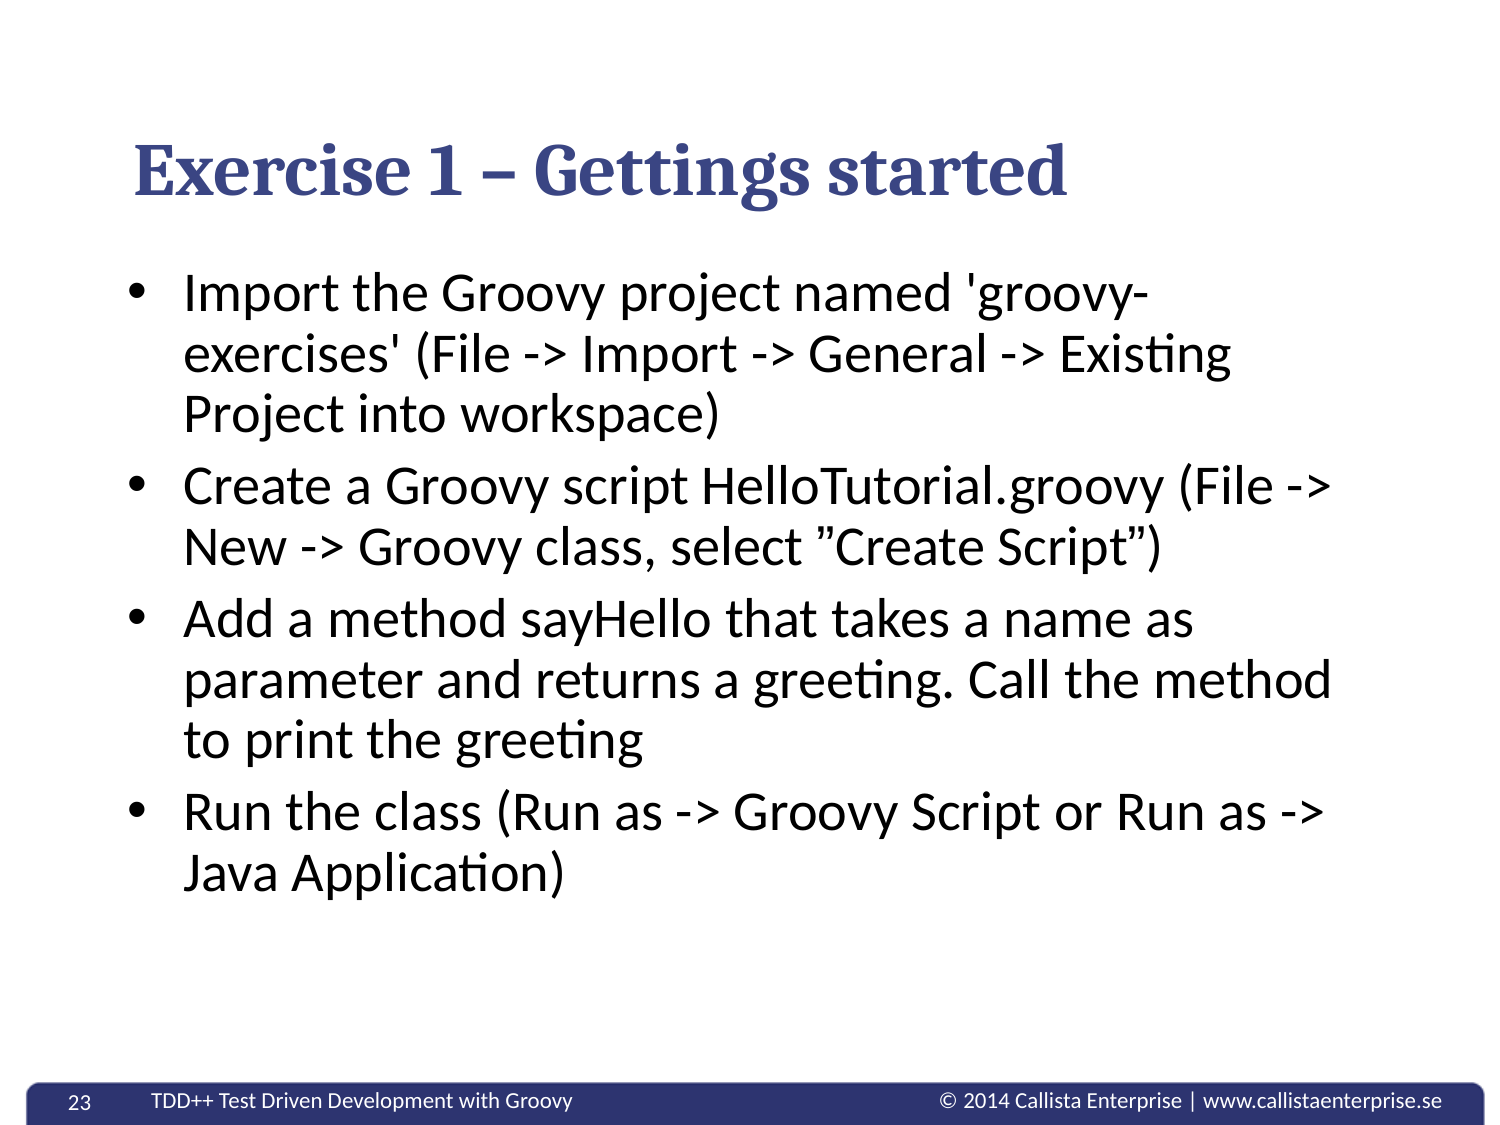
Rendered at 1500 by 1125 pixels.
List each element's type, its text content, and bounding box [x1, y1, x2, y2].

list Import the Groovy project named 'groovy-exercises' (File -> Import -> General -> Existing Project into workspace) Create a Groovy script HelloTutorial.groovy (File -> New -> Groovy class, select ”Create Script”) Add a method sayHello that takes a name as parameter and returns a greeting. Call the method to print the greeting Run the class (Run as -> Groovy Script or Run as -> Java Application) [112, 255, 1380, 1024]
title Exercise 1 – Gettings started [112, 93, 1388, 219]
picture [0, 0, 1500, 1125]
